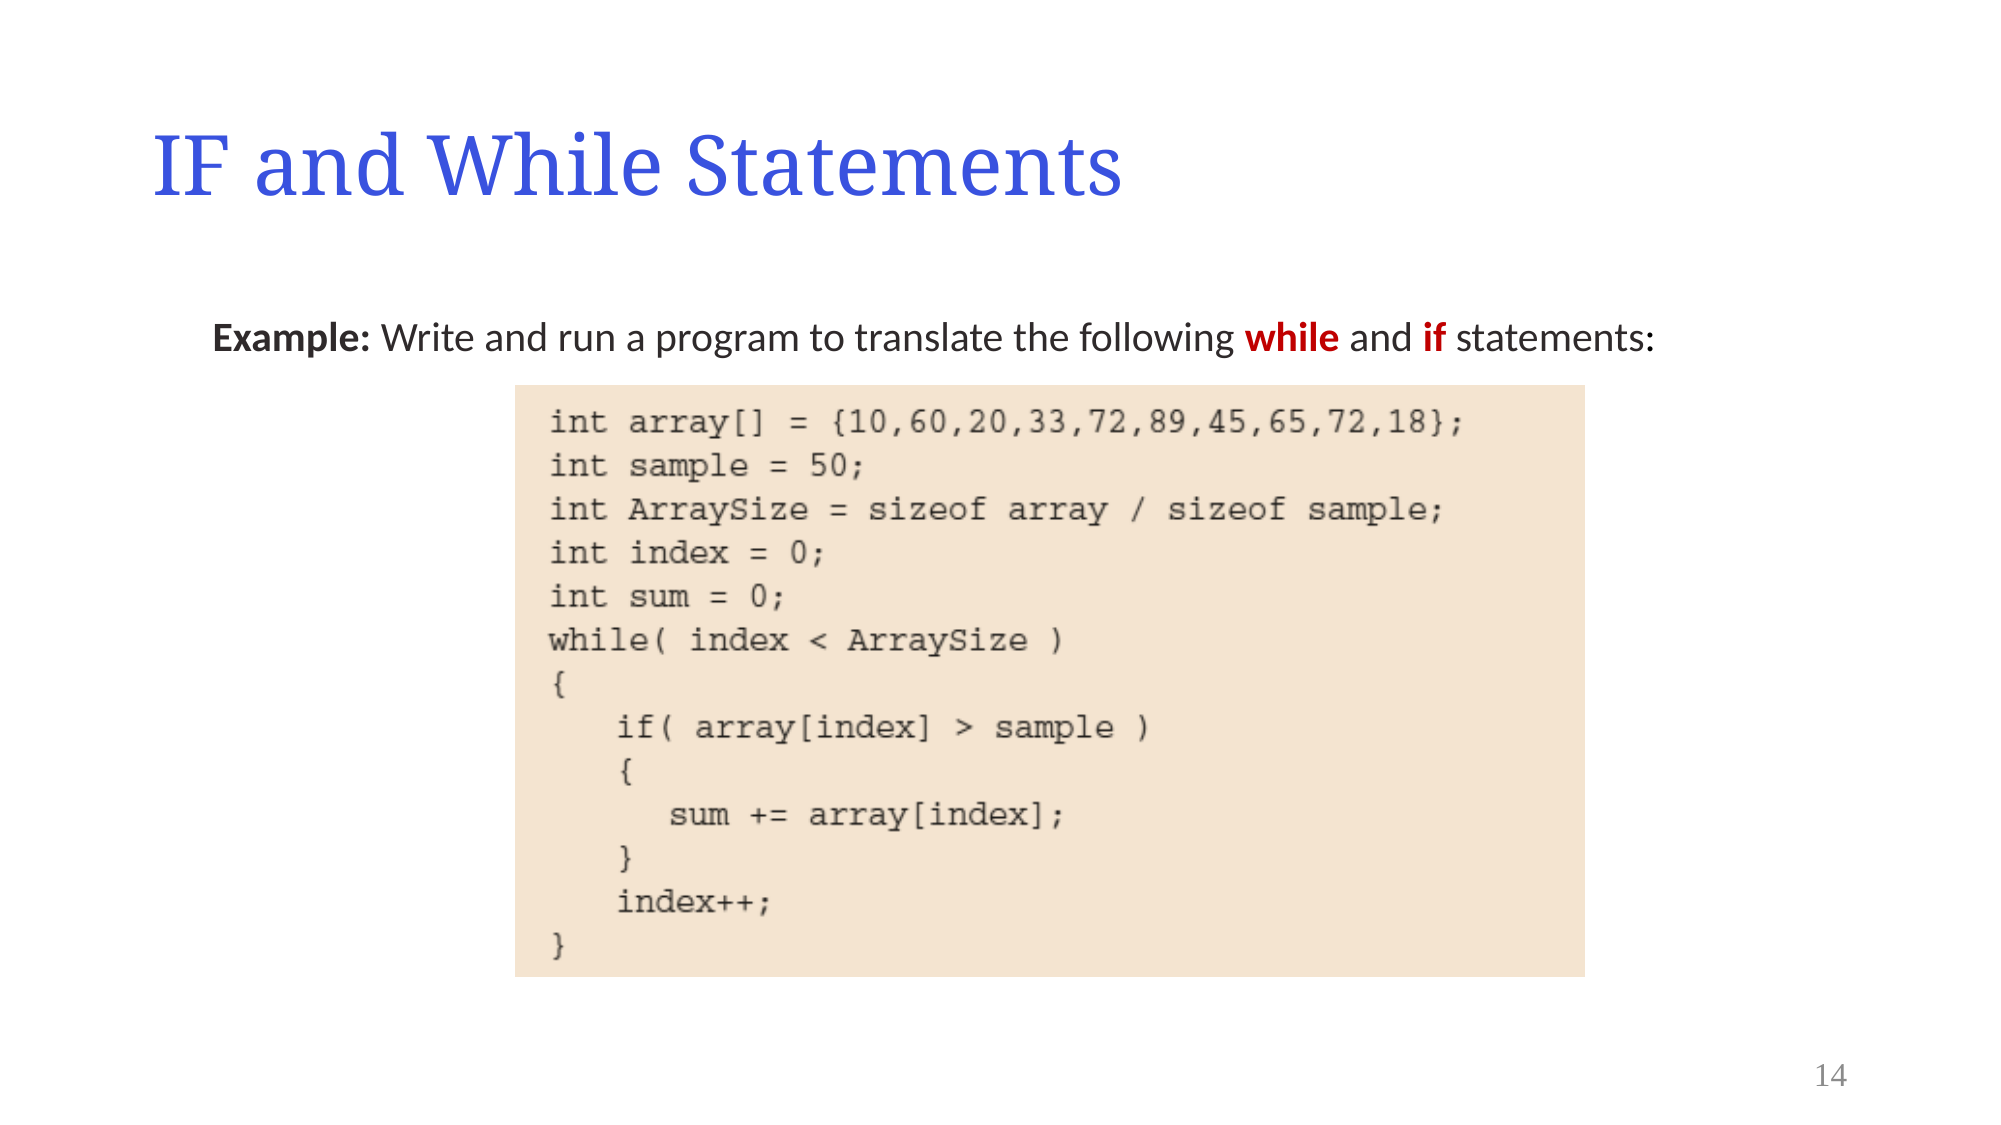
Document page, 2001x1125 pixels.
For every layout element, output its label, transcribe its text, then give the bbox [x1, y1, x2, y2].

title IF and While Statements [137, 59, 1863, 278]
picture [515, 385, 1585, 977]
slide_number 14 [1412, 1042, 1863, 1103]
text_box Example: Write and run a program to translate the following while and if statements: [198, 302, 1830, 368]
